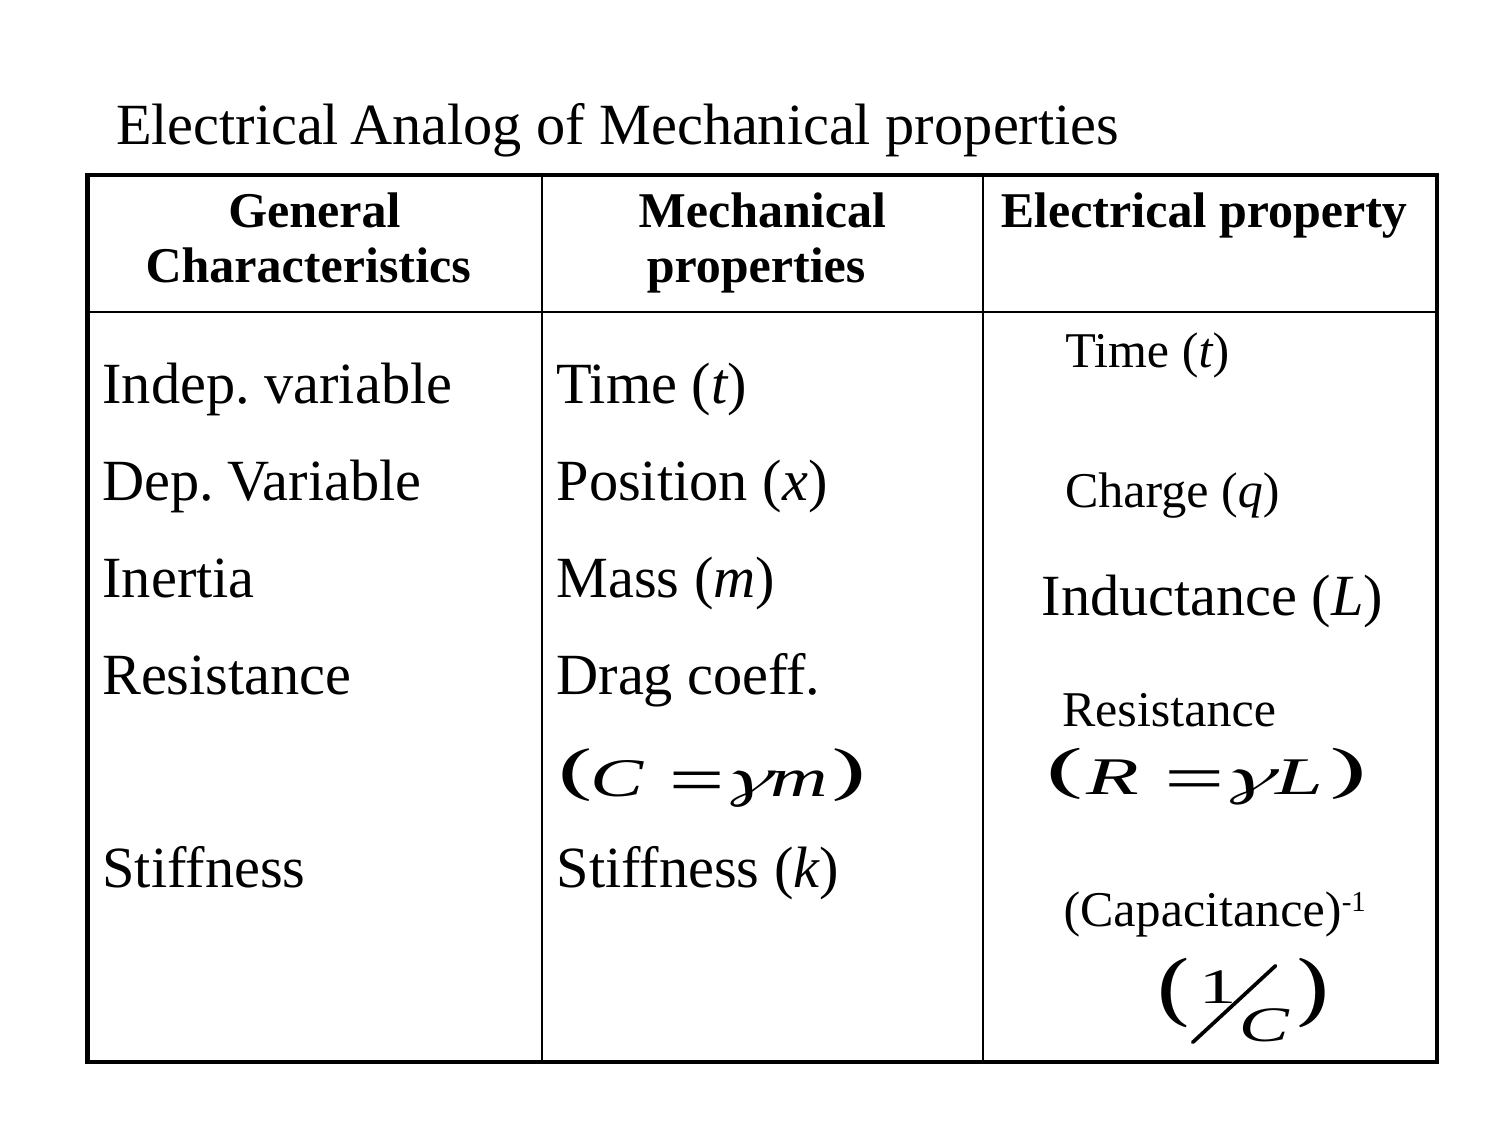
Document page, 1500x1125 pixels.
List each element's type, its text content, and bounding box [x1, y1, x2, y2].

table_cell [984, 313, 1435, 1060]
text_box Time (t) [1050, 310, 1245, 386]
table_header Mechanical properties [543, 177, 982, 311]
text_box (Capacitance)-1 [1048, 869, 1382, 944]
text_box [1037, 737, 1376, 826]
text_box Inductance (L) [1026, 549, 1399, 635]
text_box Charge (q) [1050, 449, 1295, 525]
text_box Electrical Analog of Mechanical properties [101, 79, 1149, 164]
table_cell Time (t) Position (x) Mass (m) Drag coeff. Stiffness (k) [543, 313, 982, 1060]
table_header Electrical property [984, 177, 1435, 311]
text_box Resistance [1047, 669, 1304, 735]
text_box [1149, 949, 1338, 1058]
table_header General Characteristics [90, 177, 541, 311]
table_cell Indep. variable Dep. Variable Inertia Resistance Stiffness [90, 313, 541, 1060]
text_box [549, 737, 876, 829]
